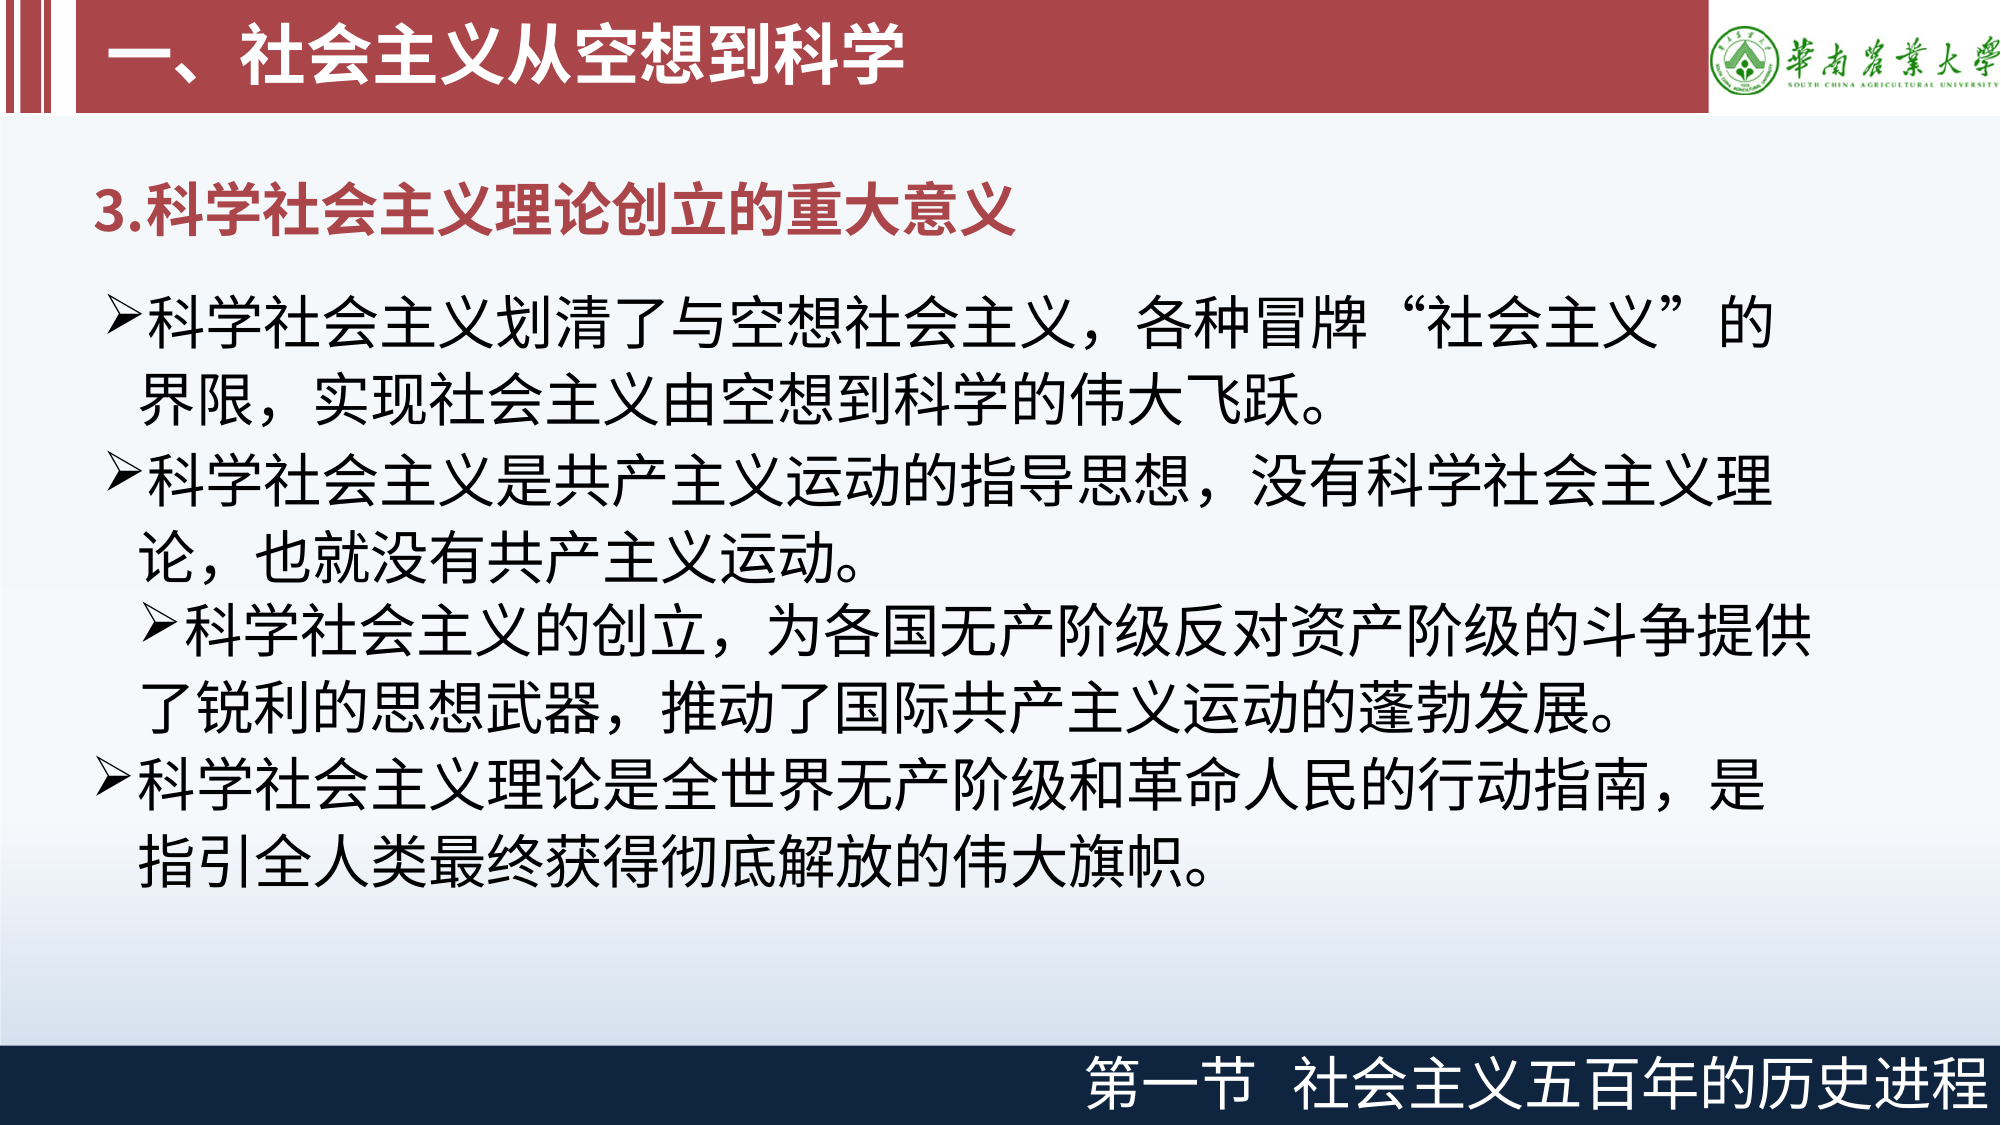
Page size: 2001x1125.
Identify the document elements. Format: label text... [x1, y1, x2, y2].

text_box 科学社会主义理论创立的重大意义 科学社会主义划清了与空想社会主义，各种冒牌“社会主义”的 界限，实现社会主义由空想到科学的伟大飞跃。 科学社会主义是共产主义运动的指导思想，没有科学社会主义理 论，也就没有共产主义运动。 科学社会主义的创立，为各国无产阶级反对资产阶级的斗争提供 了锐利的思想武器，推动了国际共产主义运动的蓬勃发展。 科学社会主义理论是全世界无产阶级和革命人民的行动指南，是 指引全人类最终获得彻底解放的伟大旗帜。 [91, 171, 1819, 895]
text_box 社会主义五百年的历史进程 [1290, 1044, 1994, 1118]
title 一、社会主义从空想到科学 [103, 10, 952, 171]
text_box [0, 1045, 2000, 1125]
text_box 第一节 [1081, 1044, 1261, 1118]
picture [1710, 26, 2000, 95]
text_box [0, 116, 2000, 1045]
